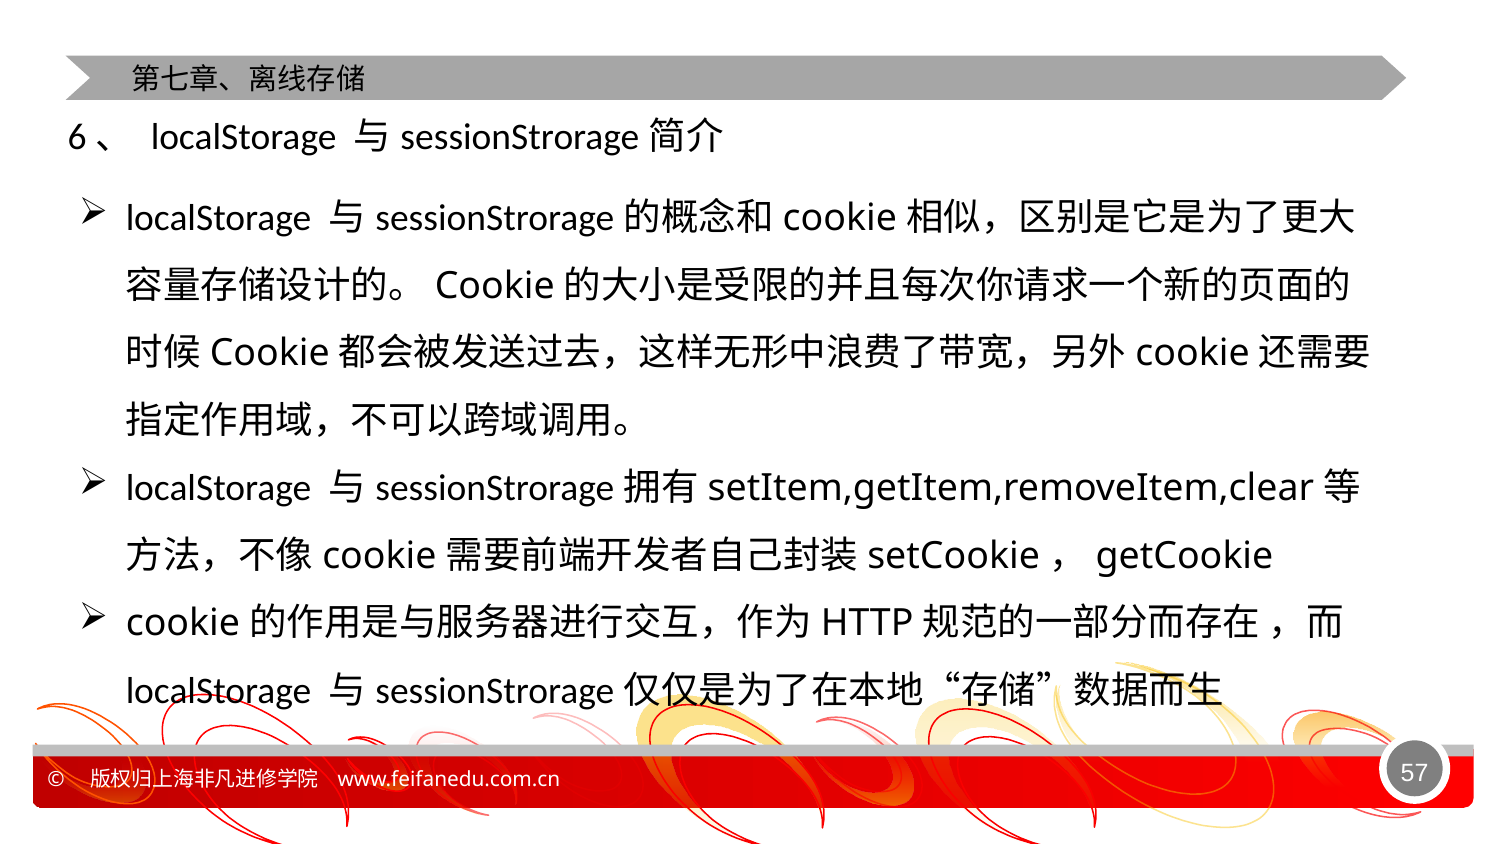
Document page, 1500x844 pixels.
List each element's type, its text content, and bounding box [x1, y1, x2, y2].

slide_number 57 [1379, 748, 1451, 800]
text_box localStorage 与sessionStrorage的概念和cookie相似，区别是它是为了更大容量存储设计的。Cookie的大小是受限的并且每次你请求一个新的页面的时候Cookie都会被发送过去，这样无形中浪费了带宽，另外cookie还需要指定作用域，不可以跨域调用。 localStorage 与sessionStrorage拥有setItem,getItem,removeItem,clear等方法，不像cookie需要前端开发者自己封装setCookie，getCookie cookie的作用是与服务器进行交互，作为HTTP规范的一部分而存在 ，而localStorage 与sessionStrorage仅仅是为了在本地“存储”数据而生 [64, 163, 1394, 718]
text_box [65, 55, 116, 100]
text_box [380, 55, 1407, 100]
text_box 第七章、离线存储 [116, 52, 380, 103]
text_box 6、 localStorage 与sessionStrorage简介 [53, 104, 892, 164]
